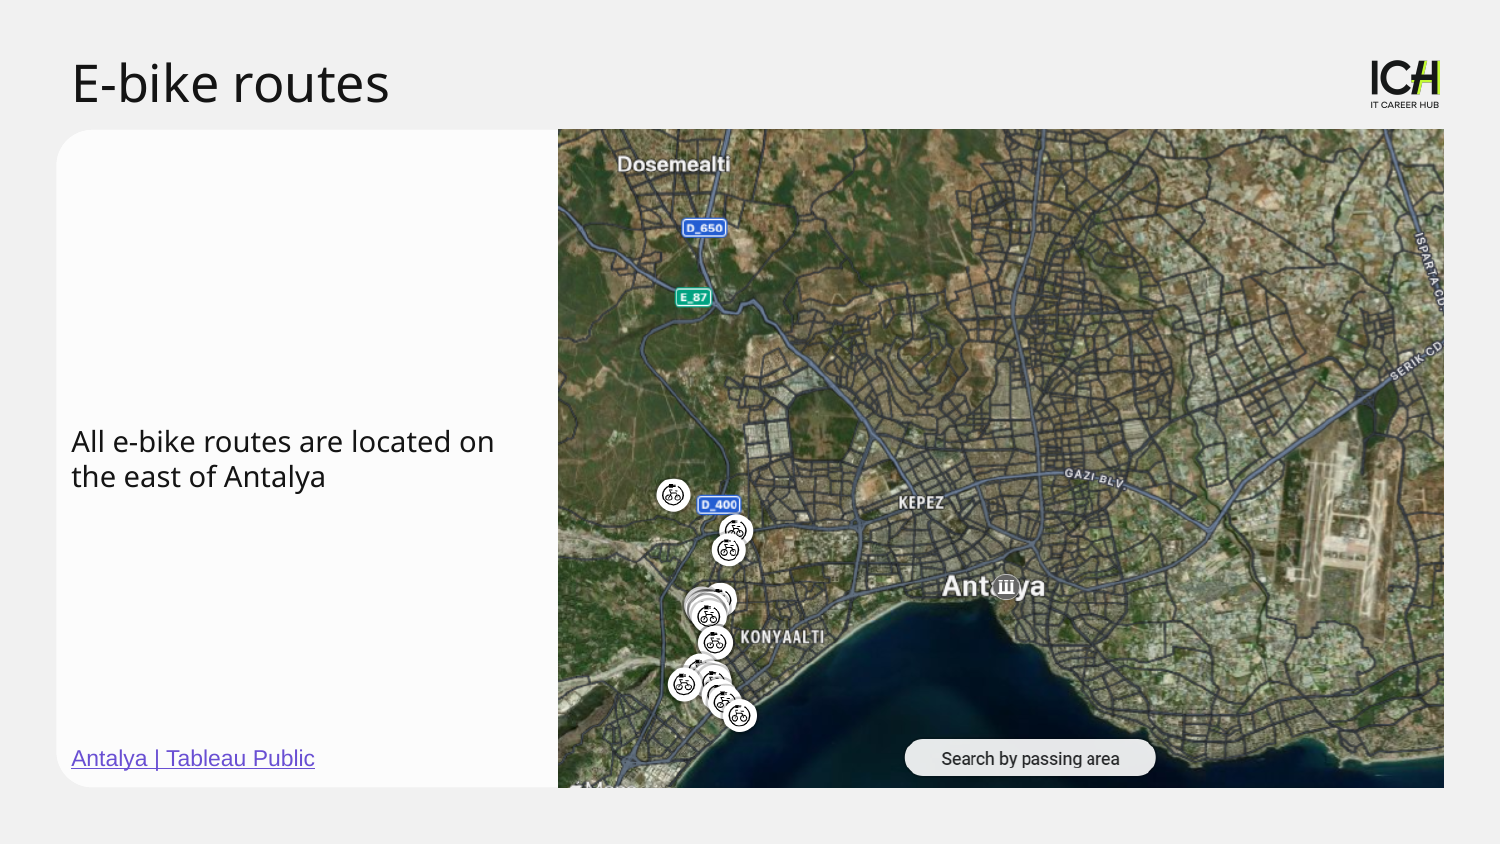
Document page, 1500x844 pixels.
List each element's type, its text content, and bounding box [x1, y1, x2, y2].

picture [557, 129, 1444, 788]
picture [1371, 60, 1440, 108]
text_box Antalya | Tableau Public [56, 729, 377, 785]
text_box E-bike routes [56, 35, 1336, 129]
text_box All e-bike routes are located on the east of Antalya [56, 129, 556, 788]
